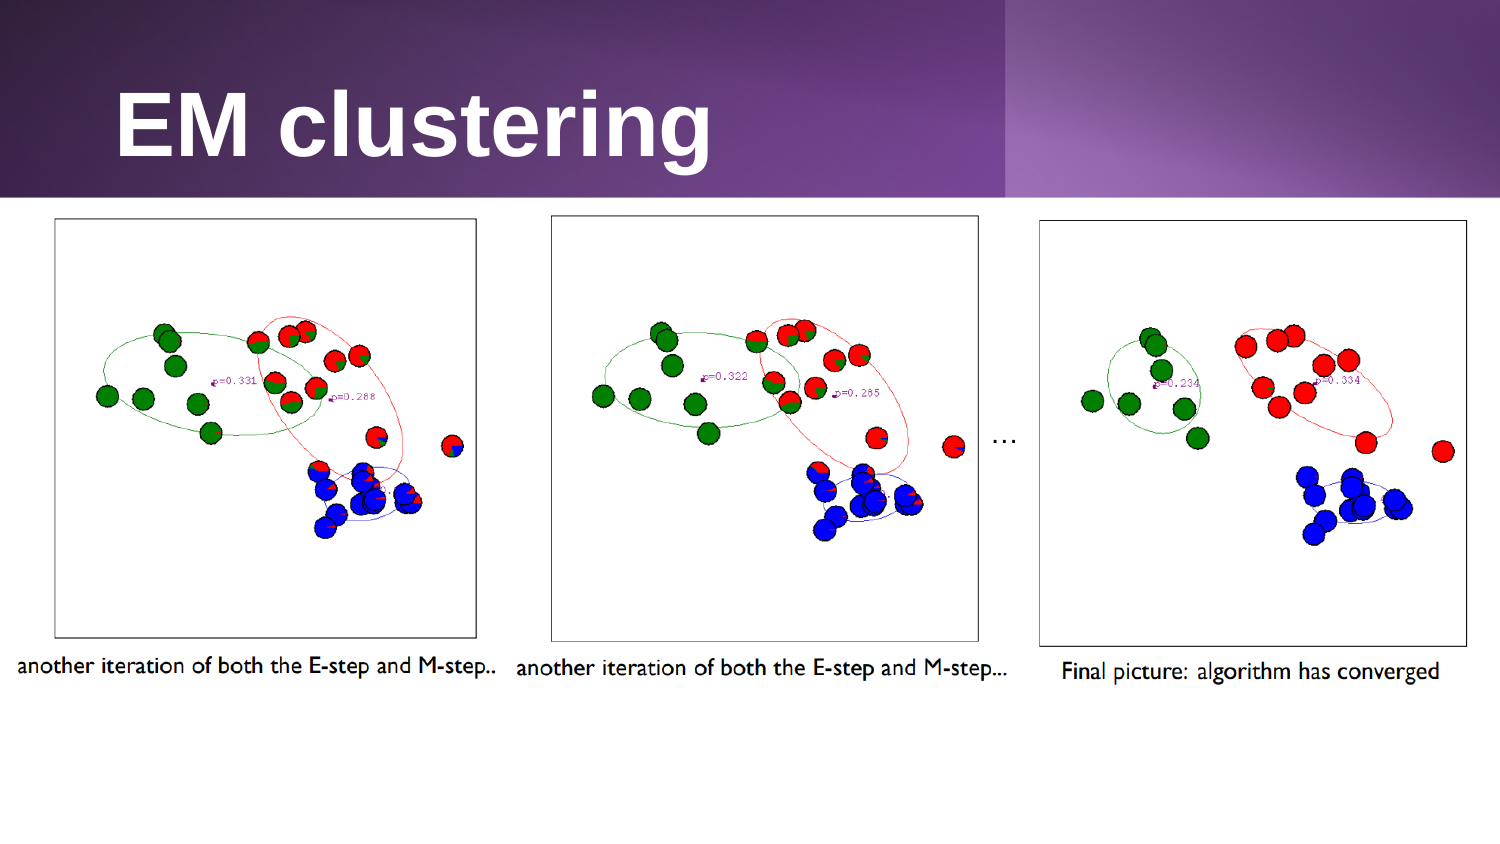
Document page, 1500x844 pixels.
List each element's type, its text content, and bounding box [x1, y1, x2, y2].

picture [8, 198, 1477, 705]
picture [0, 0, 1500, 199]
title EM clustering [103, 44, 1397, 207]
